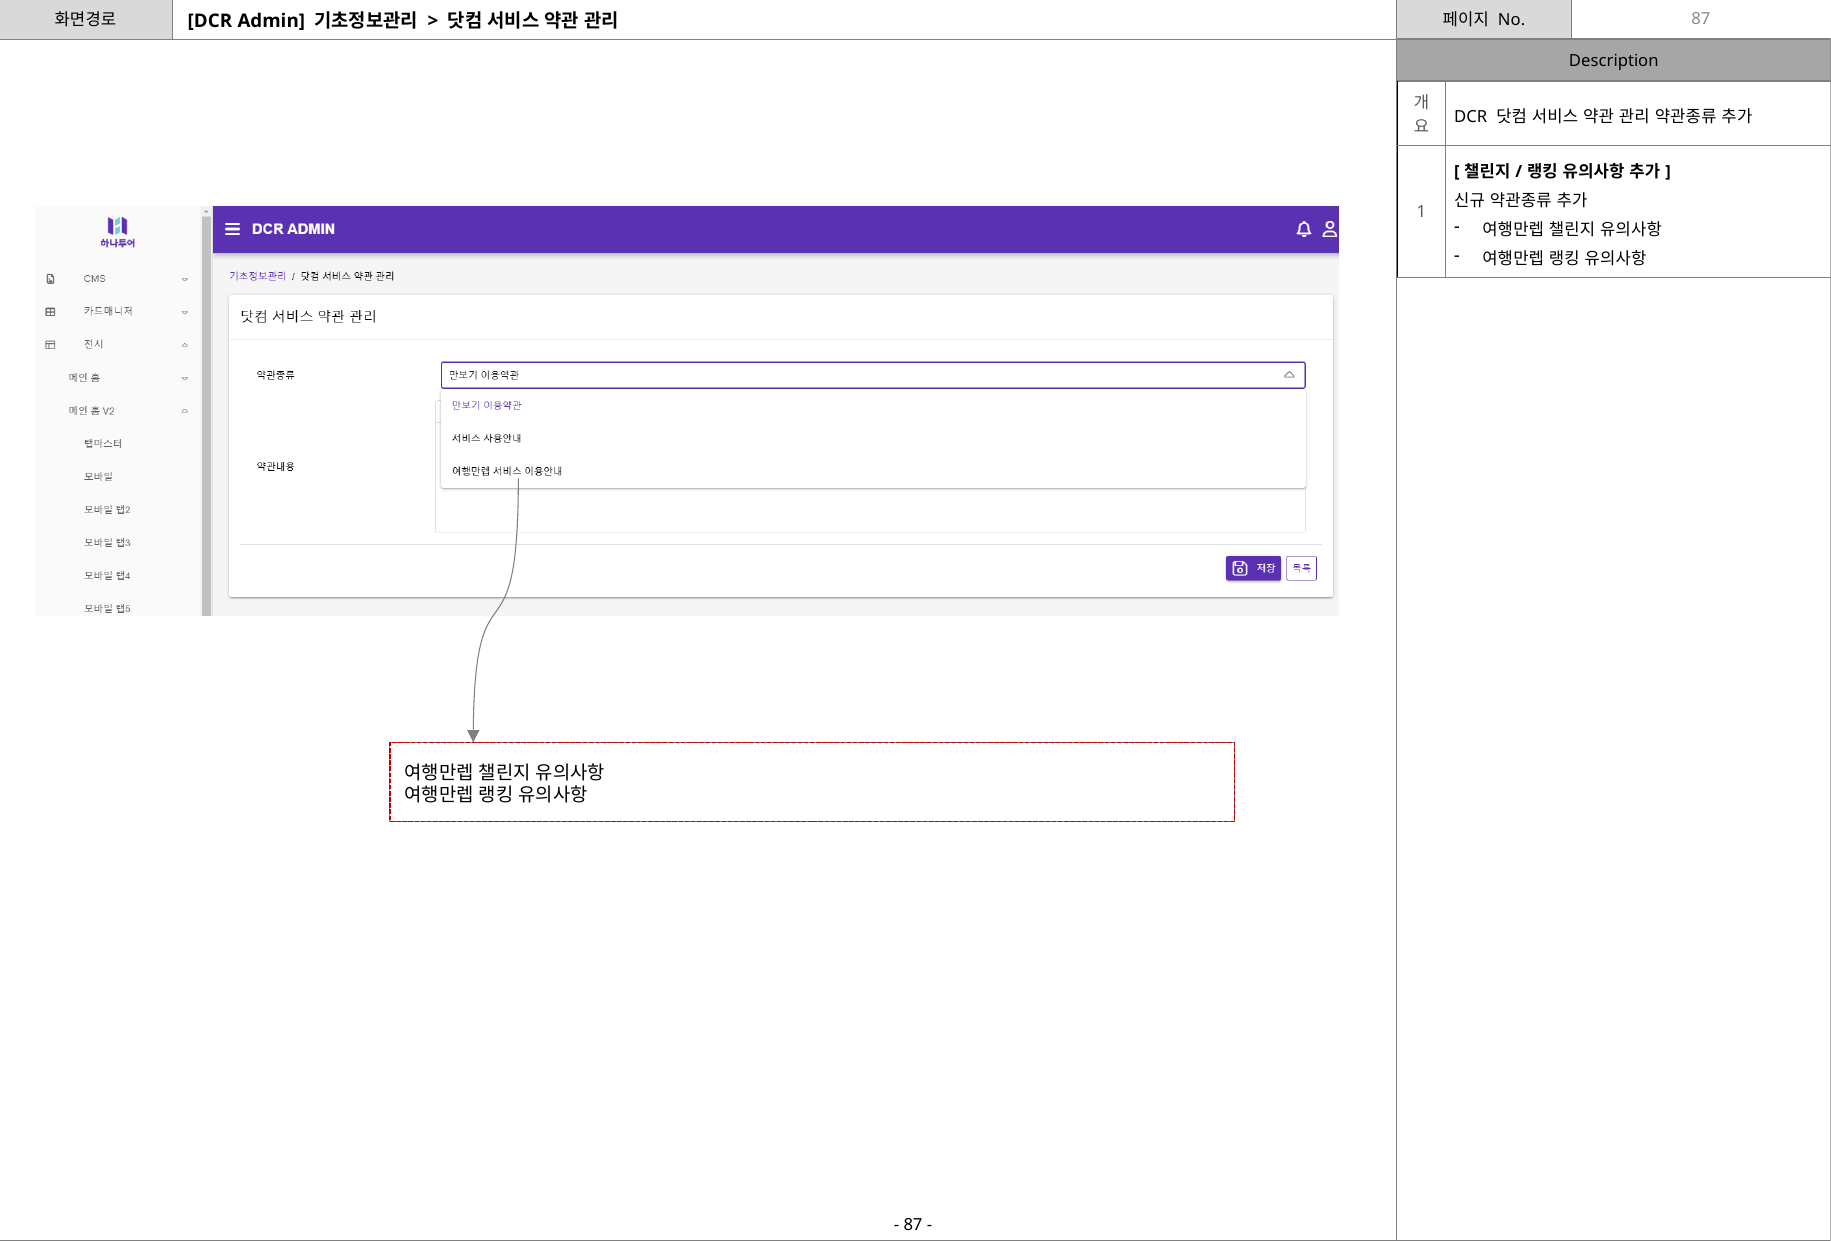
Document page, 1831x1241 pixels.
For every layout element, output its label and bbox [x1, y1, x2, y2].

text_box [363, 587, 628, 633]
picture [34, 206, 1339, 616]
table_header [1398, 82, 1445, 145]
slide_number [1656, 1, 1746, 39]
table_cell [1398, 146, 1445, 277]
text_box [389, 741, 1235, 823]
text_box [707, 1212, 1119, 1239]
table_header [1446, 82, 1831, 145]
table_cell [1446, 146, 1831, 277]
title [172, 4, 1380, 40]
